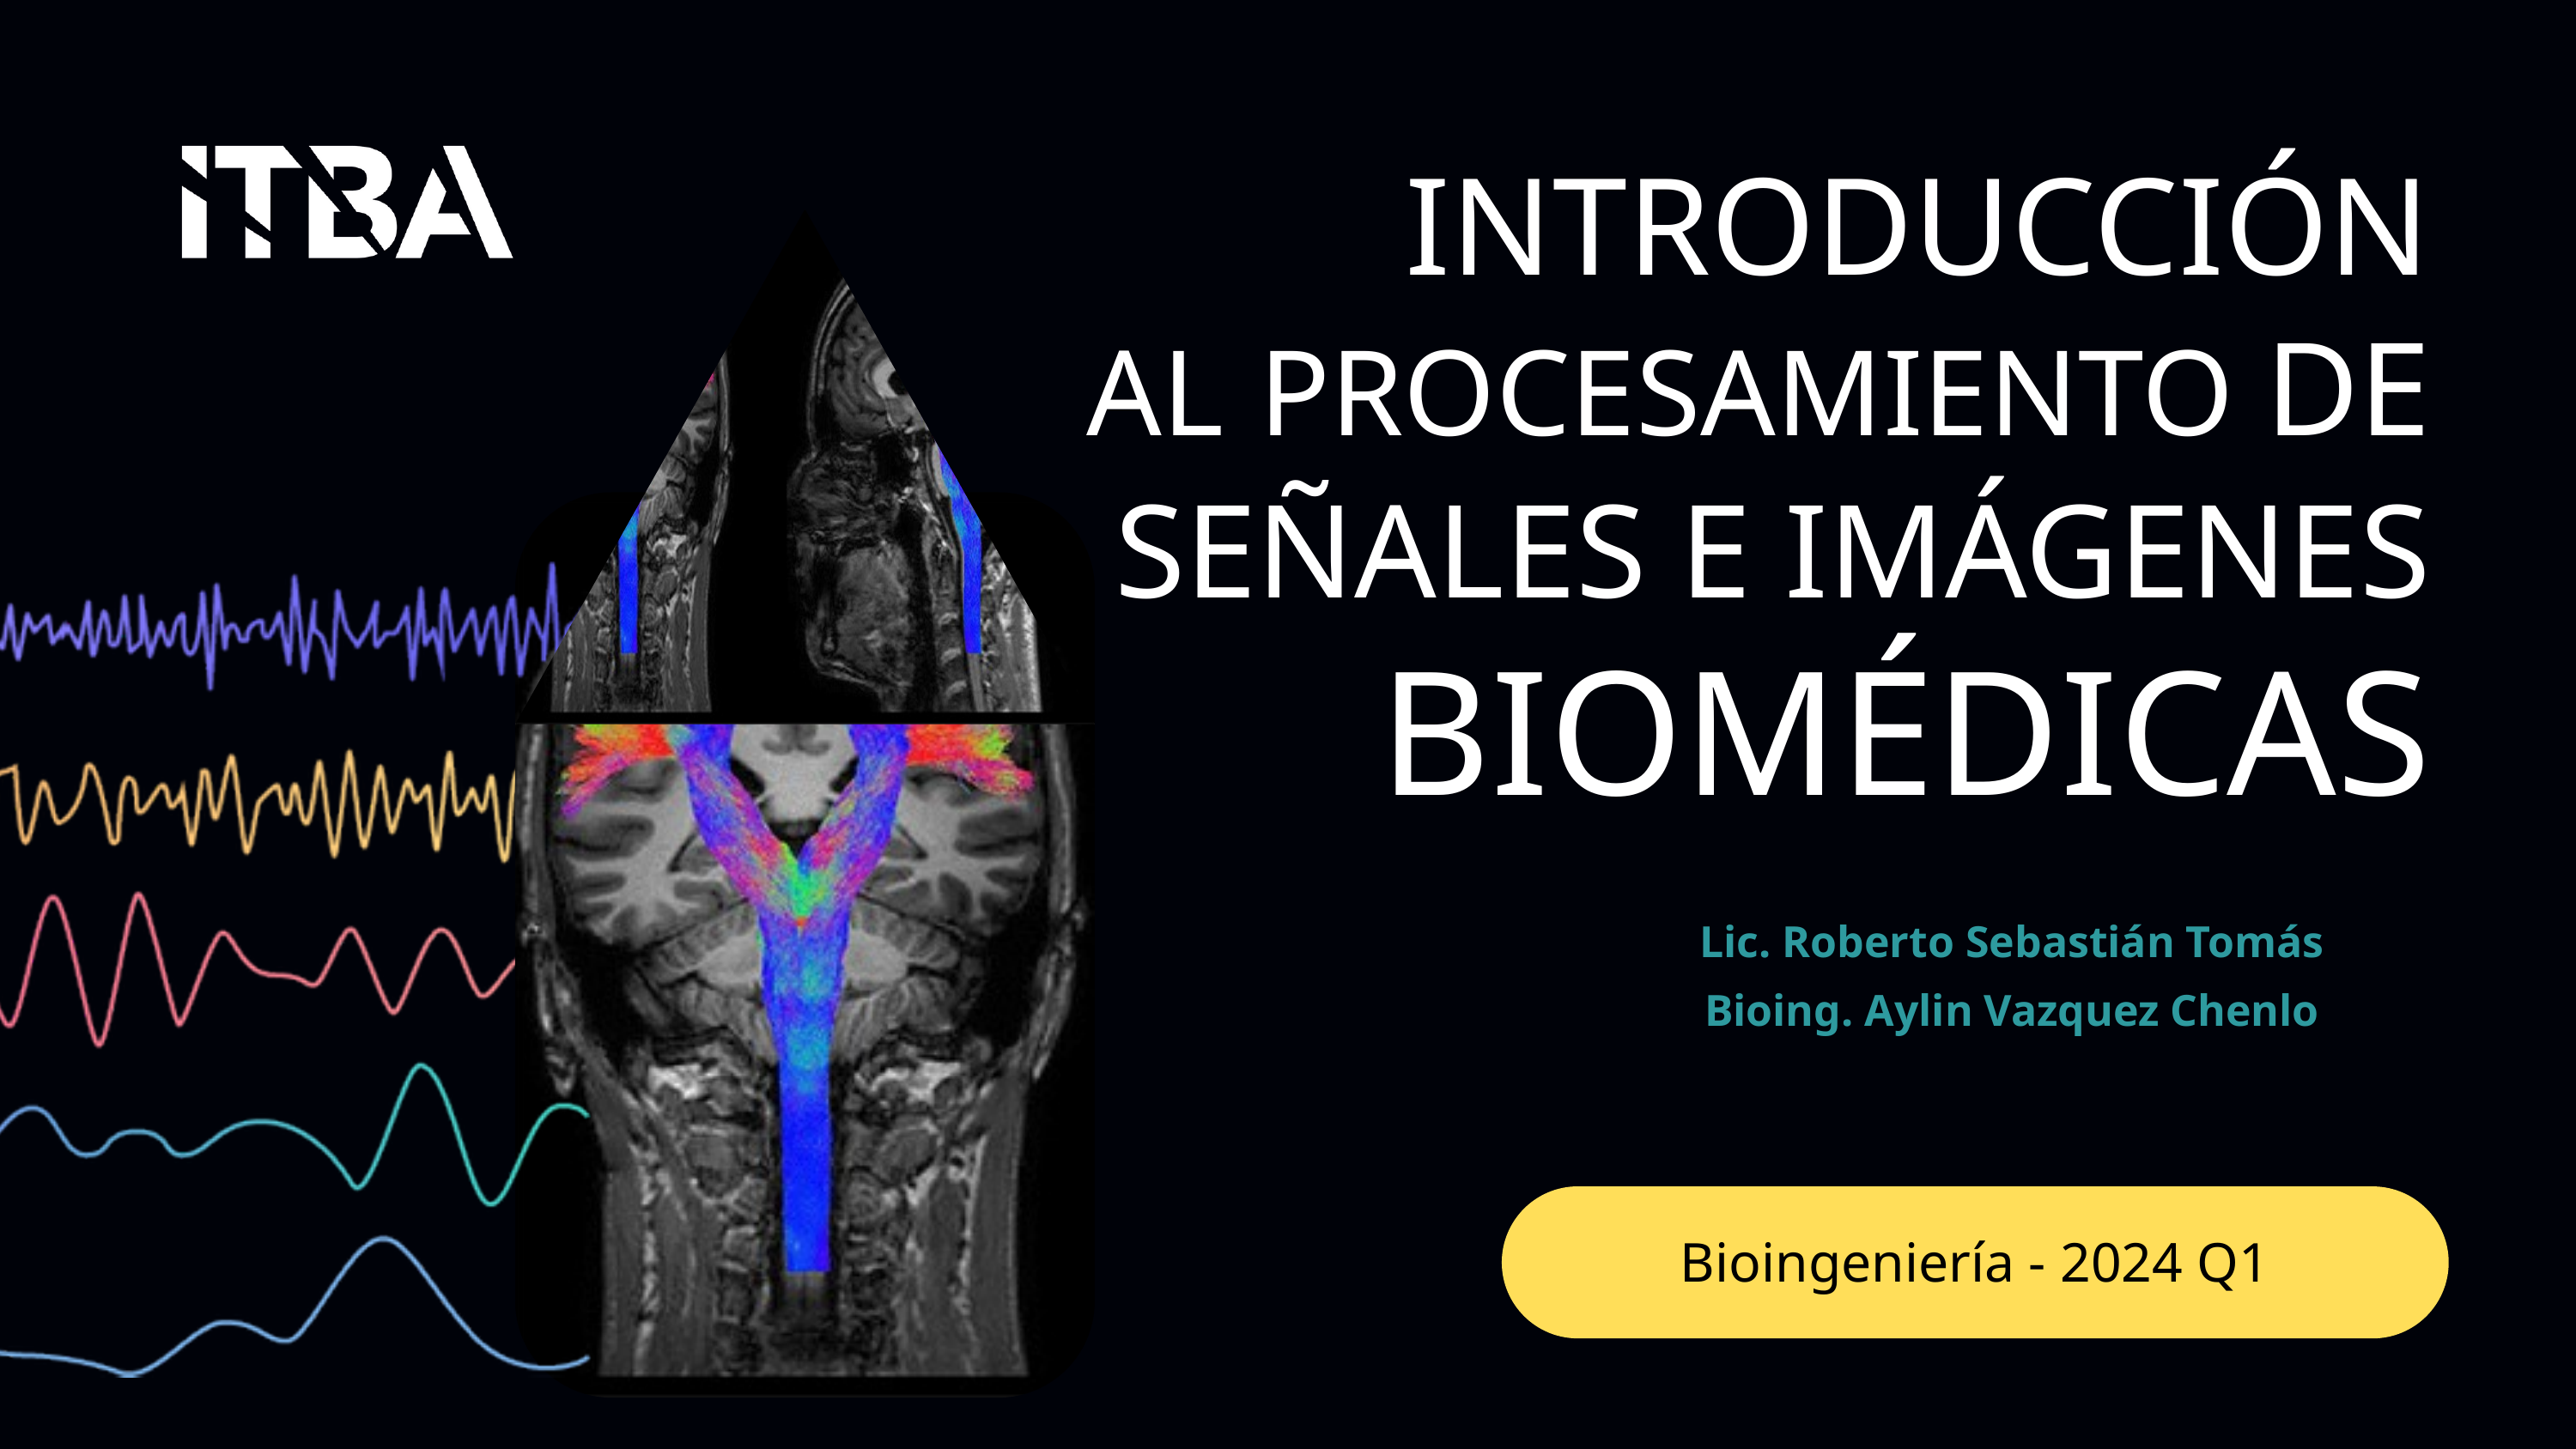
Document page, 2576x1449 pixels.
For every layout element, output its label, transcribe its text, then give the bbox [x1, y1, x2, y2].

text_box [0, 209, 1096, 1398]
text_box Bioing. Aylin Vazquez Chenlo [1651, 981, 2373, 1035]
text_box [1577, 1239, 2373, 1294]
text_box INTRODUCCIÓN AL PROCESAMIENTO DE SEÑALES E IMÁGENES BIOMÉDICAS [841, 141, 2432, 830]
text_box [132, 96, 562, 207]
text_box Lic. Roberto Sebastián Tomás [1651, 912, 2373, 966]
